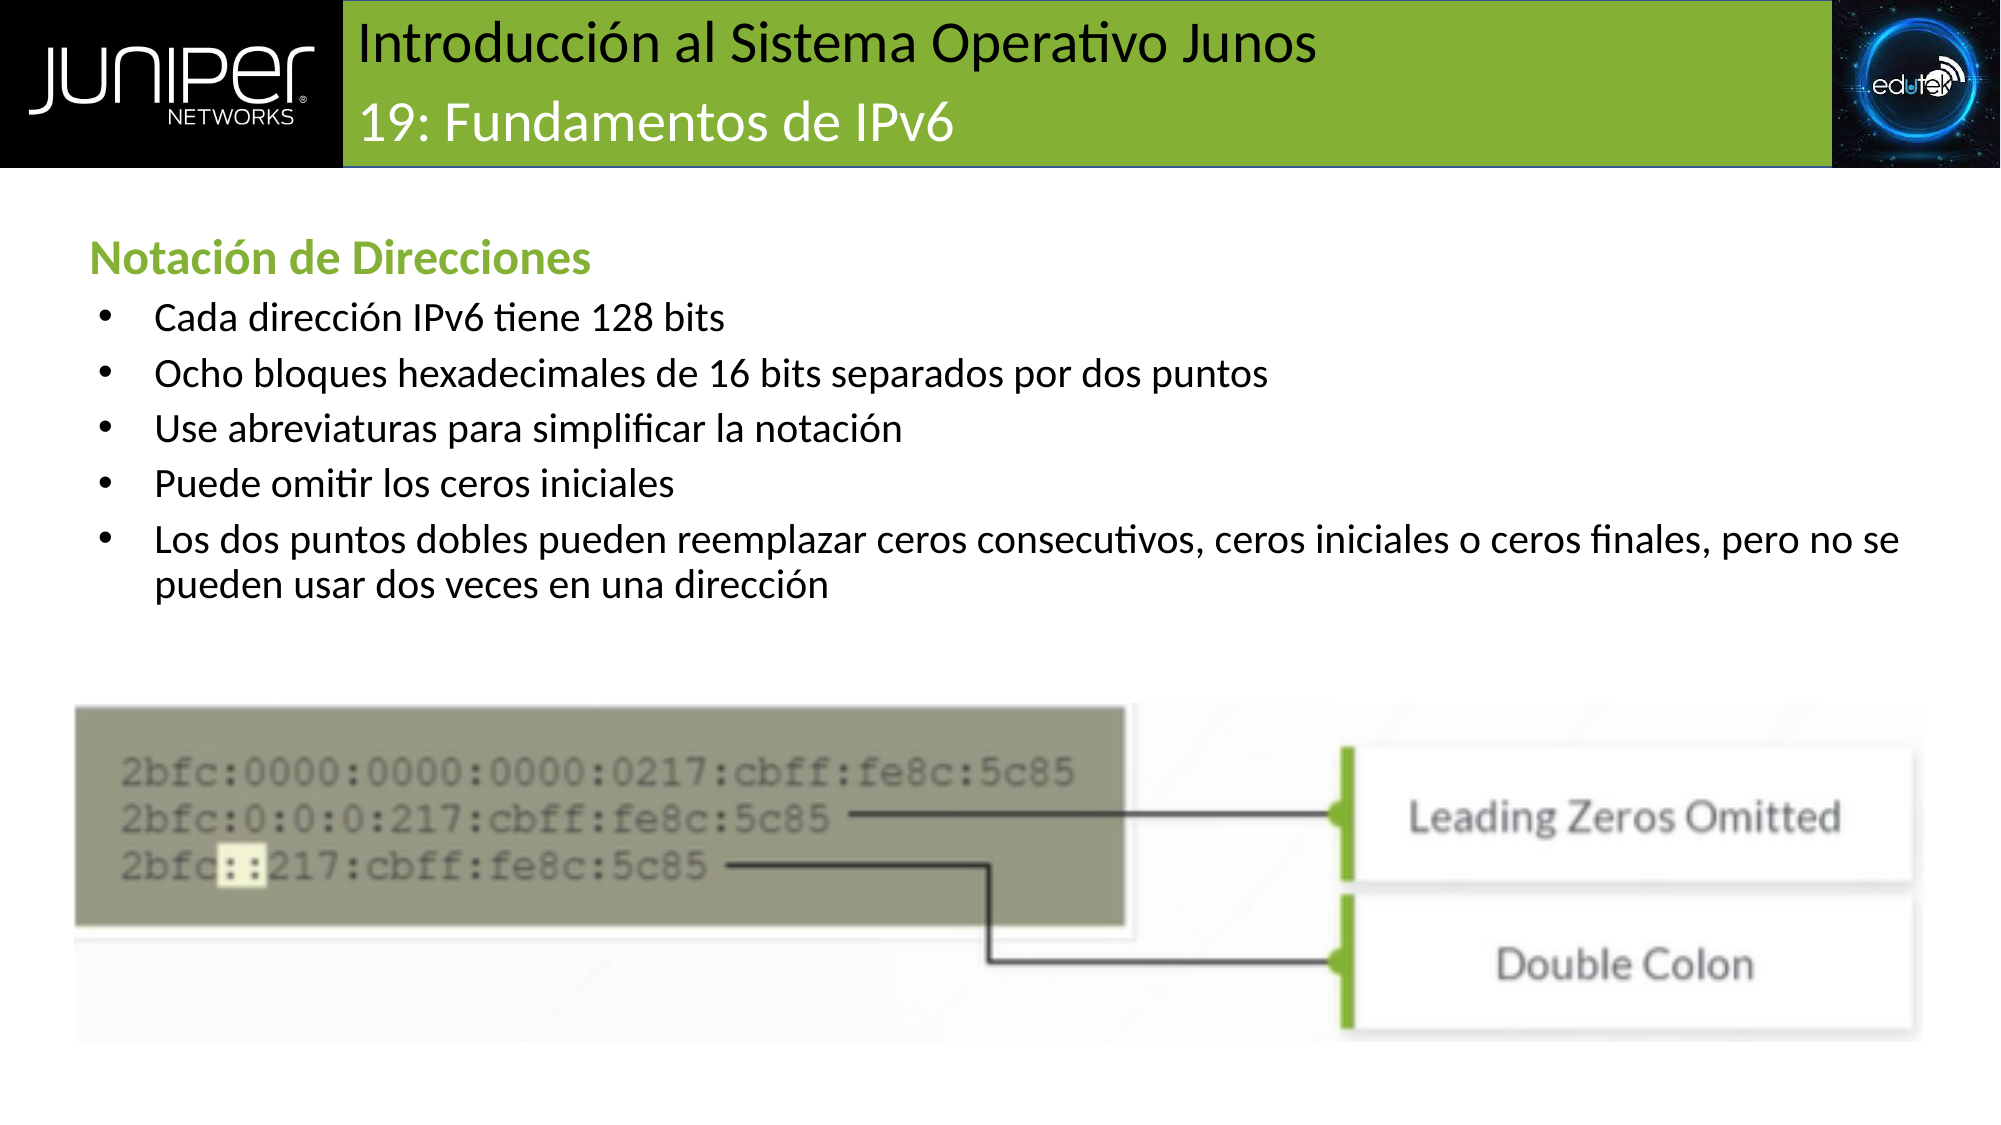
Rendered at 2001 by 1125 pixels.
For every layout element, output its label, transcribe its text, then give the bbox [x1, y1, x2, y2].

picture [1832, 84, 2000, 168]
picture [73, 703, 1926, 1042]
title Introducción al Sistema Operativo Junos [342, 3, 2000, 84]
list Notación de Direcciones Cada dirección IPv6 tiene 128 bits Ocho bloques hexadecimales de 16 bits separados por dos puntos Use abreviaturas para simplificar la notación Puede omitir los ceros iniciales Los dos puntos dobles pueden reemplazar ceros consecutivos, ceros iniciales o ceros finales, pero no se pueden usar dos veces en una dirección [74, 223, 1949, 938]
picture [0, 0, 343, 168]
list 19: Fundamentos de IPv6 [342, 83, 1606, 168]
